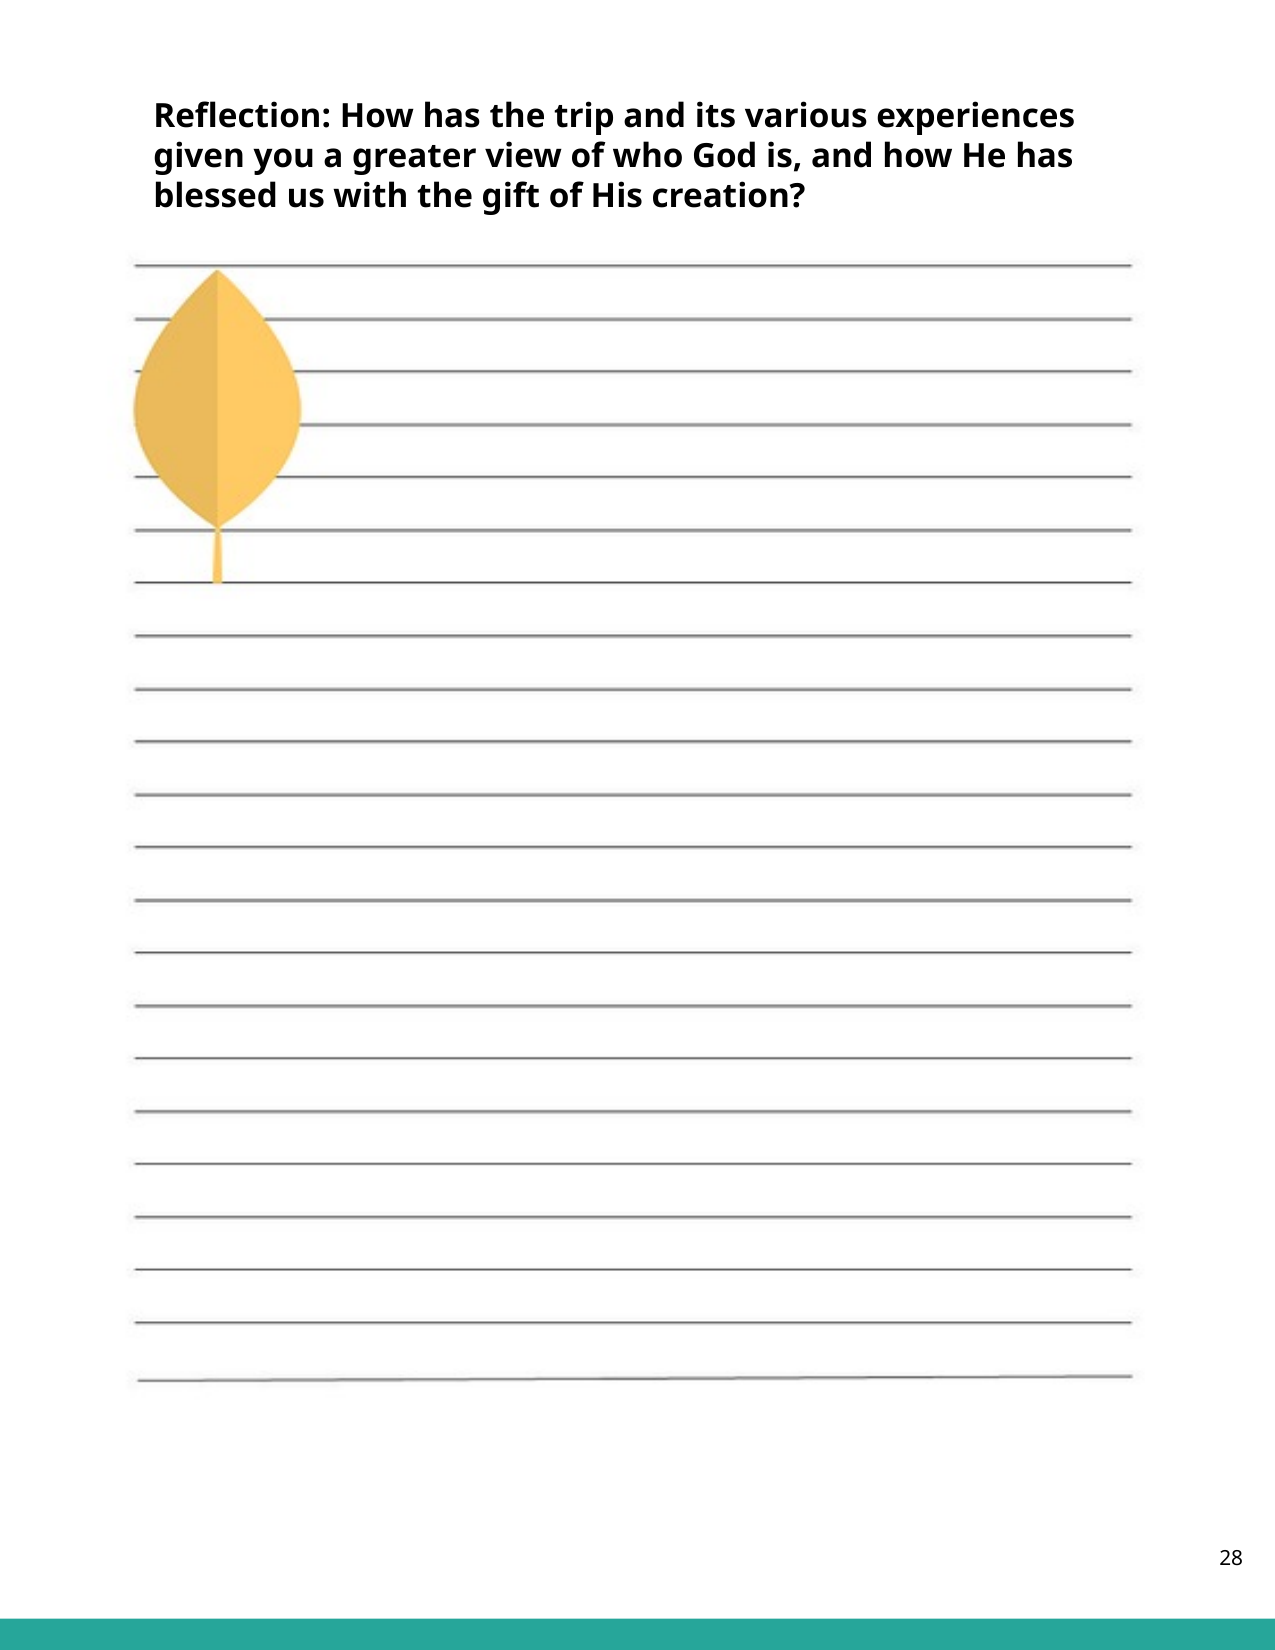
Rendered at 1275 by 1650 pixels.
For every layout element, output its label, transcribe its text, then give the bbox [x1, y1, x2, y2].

slide_number 28 [1181, 1512, 1258, 1623]
picture [0, 146, 1263, 1505]
title Reflection: How has the trip and its various experiences given you a greater view of who God is, and how He has blessed us with the gift of His creation? [138, 79, 1137, 145]
